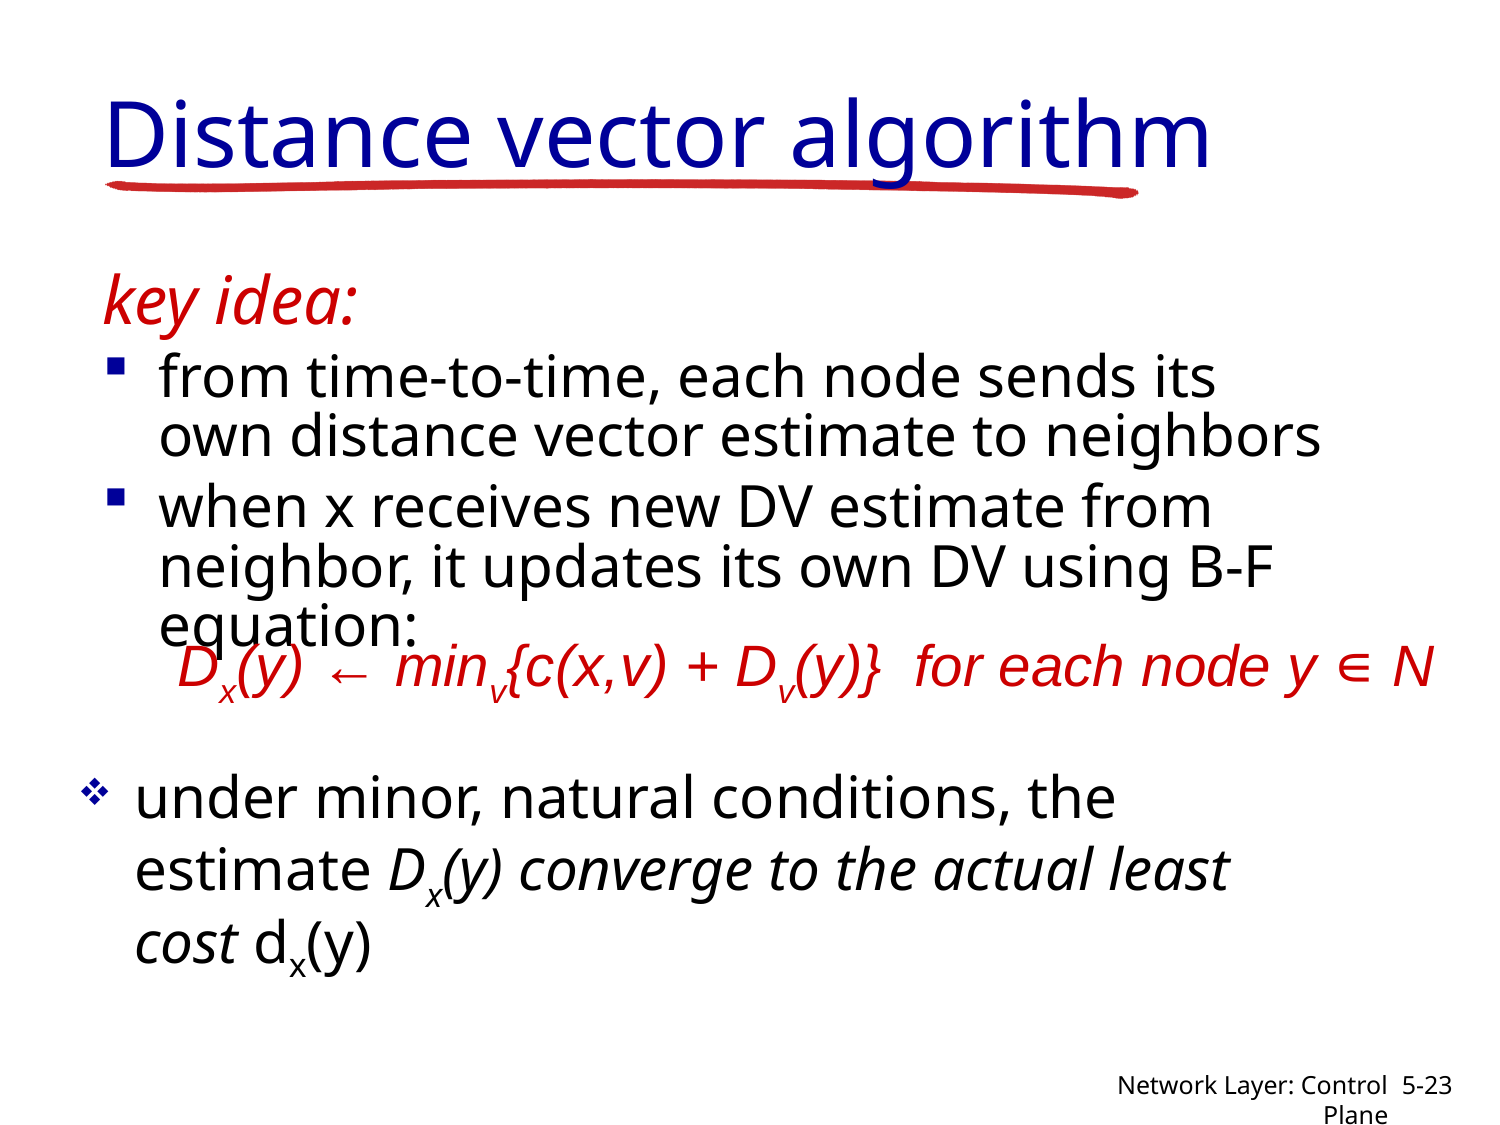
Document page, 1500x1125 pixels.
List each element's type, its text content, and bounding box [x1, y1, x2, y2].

text_box Dx(y) ← minv{c(x,v) + Dv(y)} for each node y ∊ N [162, 620, 1449, 718]
picture [100, 174, 1151, 204]
text_box under minor, natural conditions, the estimate Dx(y) converge to the actual least cost dx(y) [63, 761, 1339, 1008]
title Distance vector algorithm [87, 37, 1363, 225]
list key idea: from time-to-time, each node sends its own distance vector estimate to neighbors when x receives new DV estimate from neighbor, it updates its own DV using B-F equation: [87, 262, 1363, 659]
slide_number 5- [1387, 1062, 1478, 1107]
footer Network Layer: Control Plane [1045, 1062, 1404, 1102]
